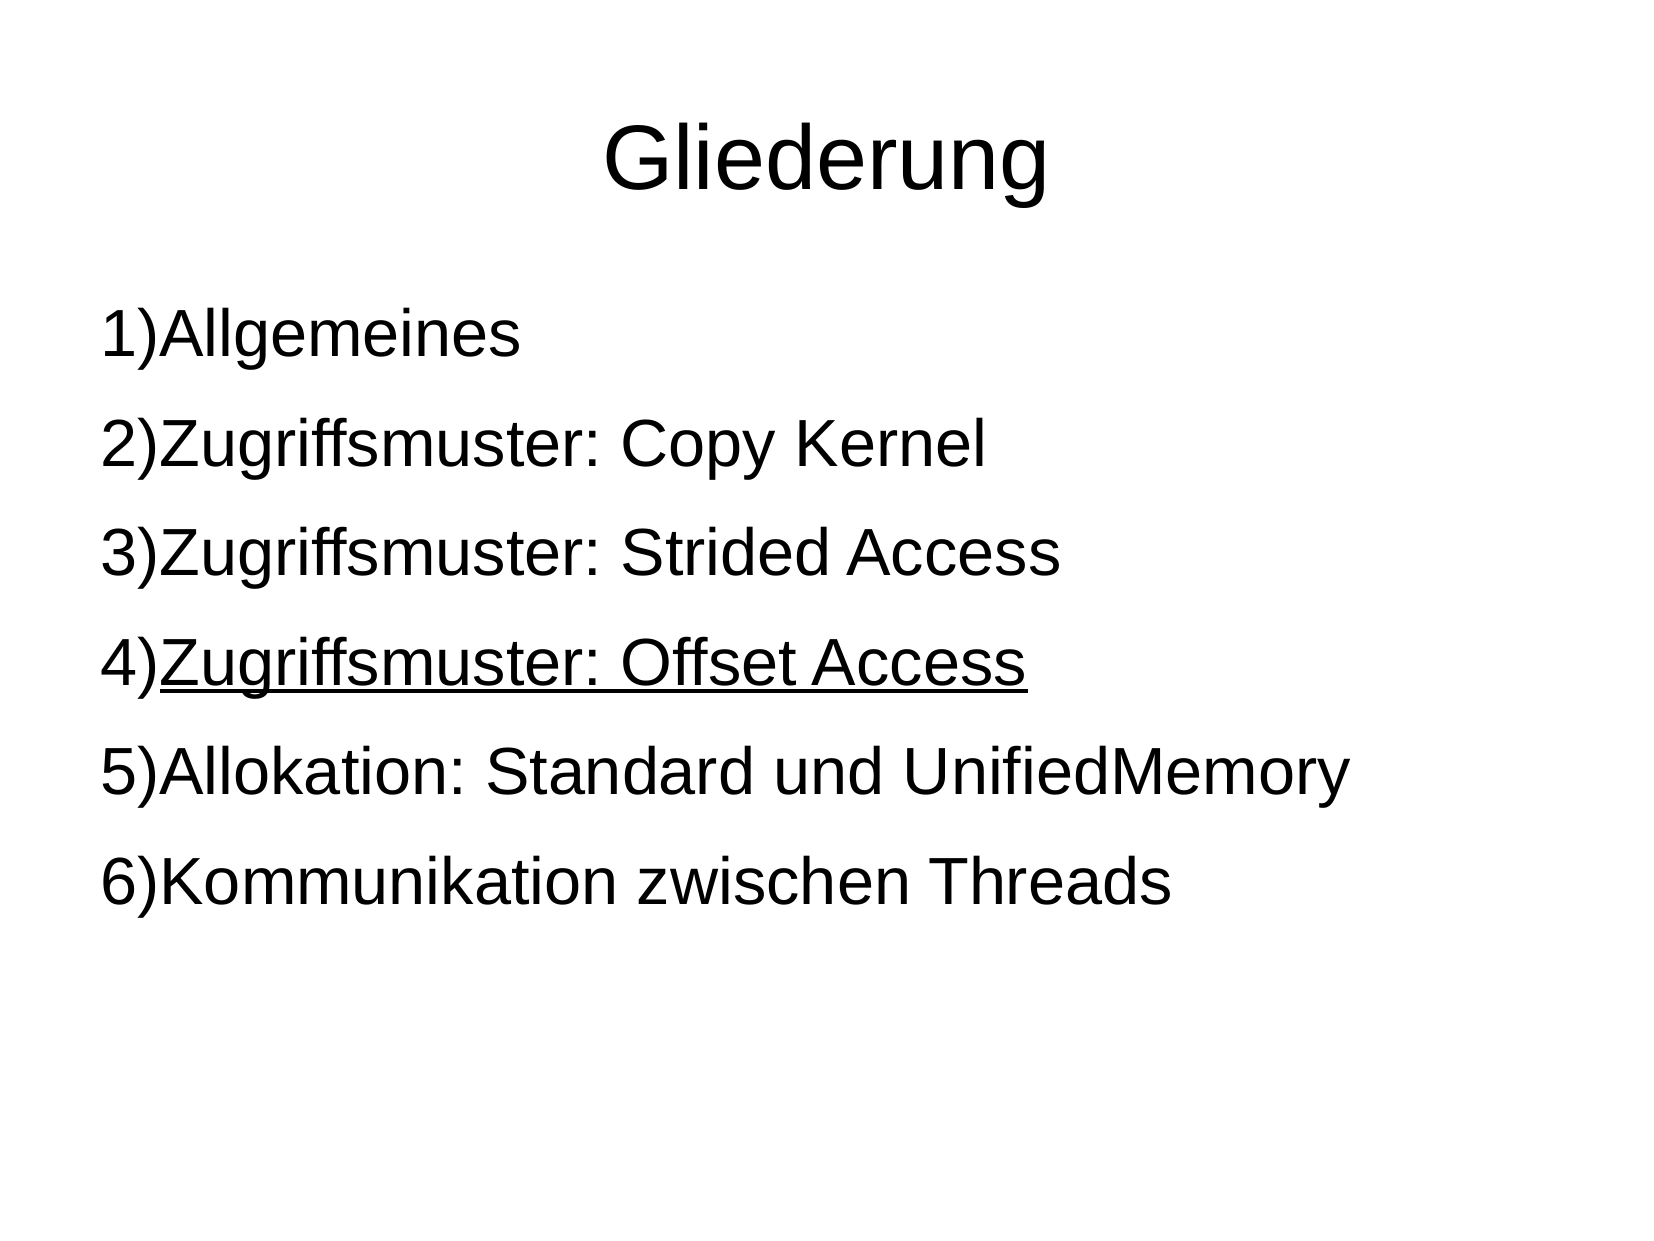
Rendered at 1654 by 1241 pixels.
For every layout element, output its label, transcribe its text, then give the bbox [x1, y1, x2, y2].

list Allgemeines Zugriffsmuster: Copy Kernel Zugriffsmuster: Strided Access Zugriffsmuster: Offset Access Allokation: Standard und UnifiedMemory Kommunikation zwischen Threads [82, 290, 1571, 1109]
title Gliederung [82, 49, 1571, 257]
